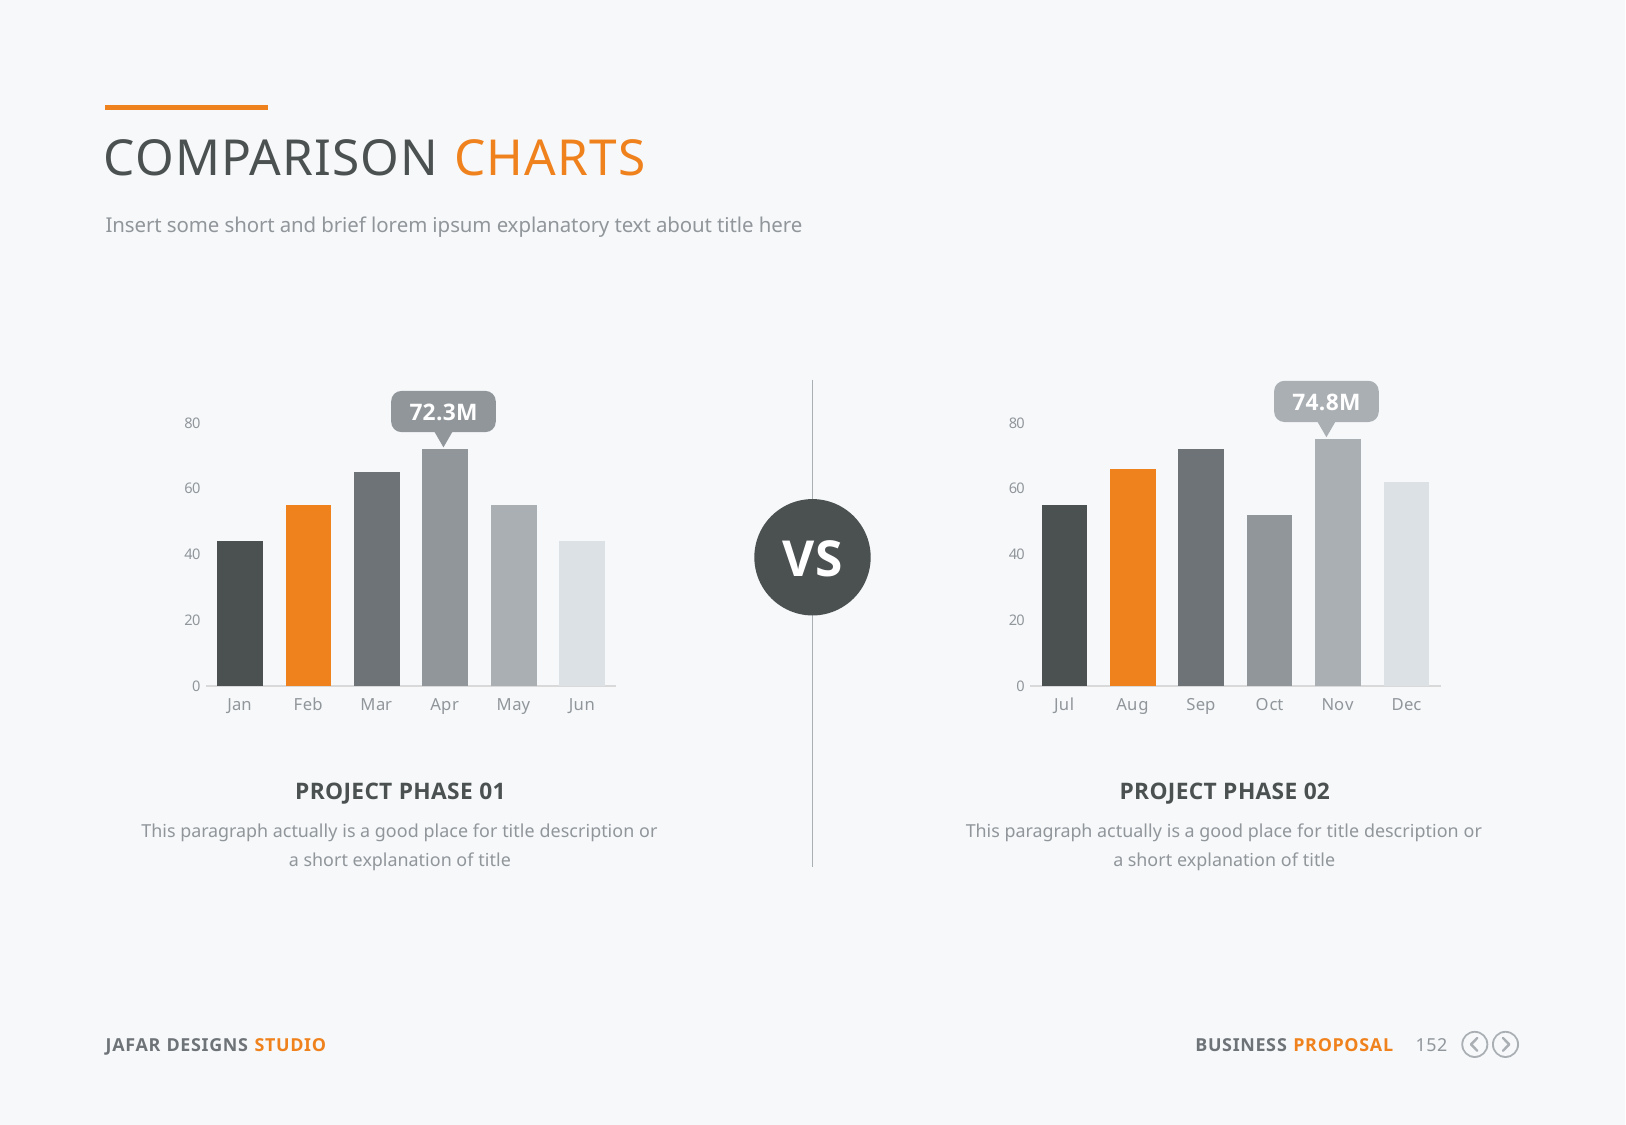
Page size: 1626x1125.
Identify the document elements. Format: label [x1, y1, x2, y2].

text_box [753, 379, 872, 868]
text_box [962, 776, 1487, 804]
text_box [138, 776, 663, 804]
list [105, 209, 1519, 241]
text_box [390, 389, 497, 406]
list [103, 125, 1518, 188]
chart [175, 406, 626, 722]
text_box [962, 813, 1487, 870]
text_box [1273, 379, 1380, 406]
chart [999, 406, 1450, 722]
text_box [138, 813, 663, 870]
